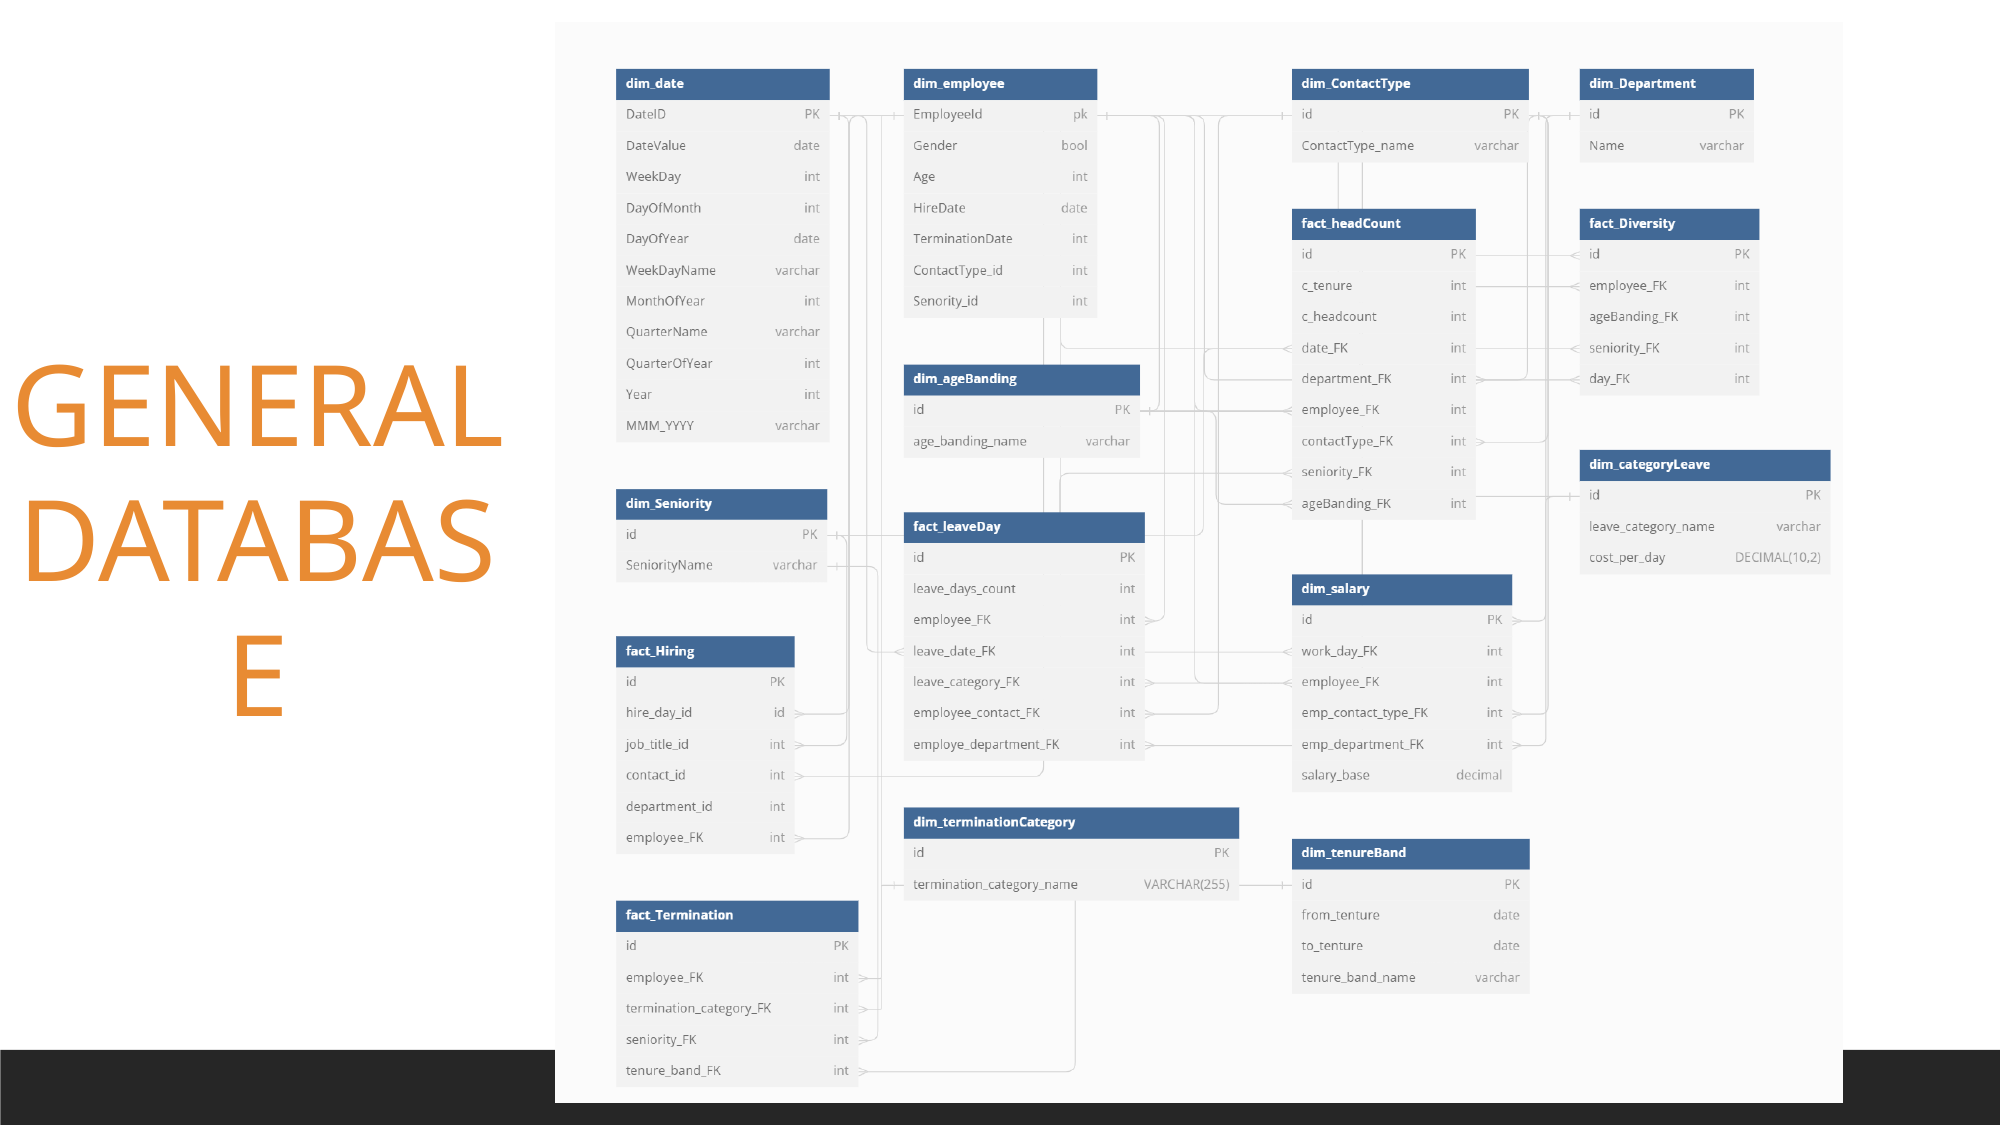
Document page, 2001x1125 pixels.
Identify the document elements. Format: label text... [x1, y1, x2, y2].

text_box GENERAL DATABASE [0, 325, 529, 746]
picture [555, 22, 1844, 1103]
